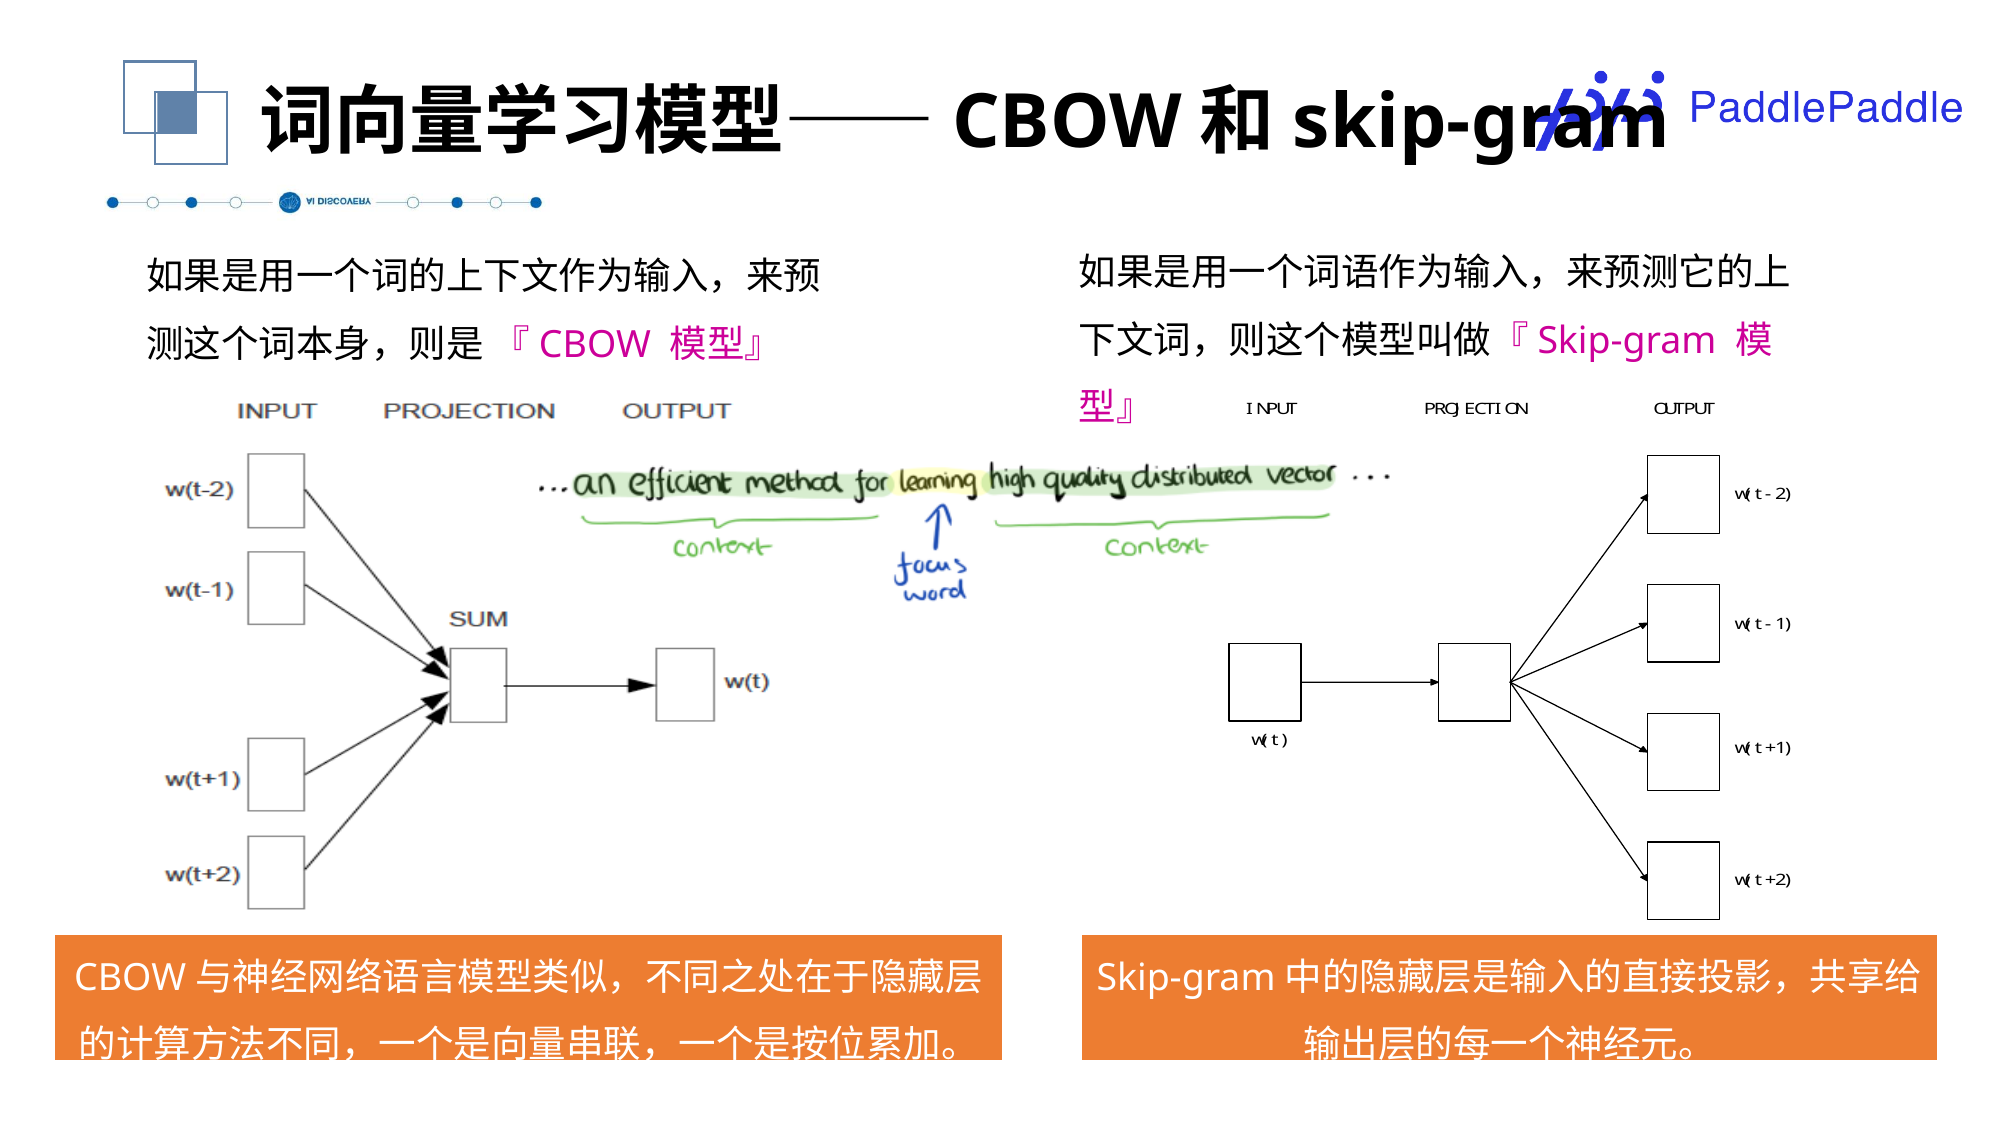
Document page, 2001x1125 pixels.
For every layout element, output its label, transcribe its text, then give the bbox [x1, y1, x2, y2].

text_box 如果是用一个词语作为输入，来预测它的上下文词，则这个模型叫做『Skip-gram 模型』 [1063, 218, 1843, 436]
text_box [1204, 385, 1809, 921]
picture [1485, 42, 2000, 183]
text_box 词向量学习模型——CBOW和skip-gram [244, 65, 1896, 171]
picture [95, 180, 550, 229]
text_box CBOW与神经网络语言模型类似，不同之处在于隐藏层的计算方法不同，一个是向量串联，一个是按位累加。 [52, 932, 1005, 1063]
text_box 如果是用一个词的上下文作为输入，来预测这个词本身，则是 『CBOW 模型』 [131, 222, 868, 373]
picture [152, 385, 1438, 923]
text_box Skip-gram中的隐藏层是输入的直接投影，共享给输出层的每一个神经元。 [1079, 932, 1940, 1063]
